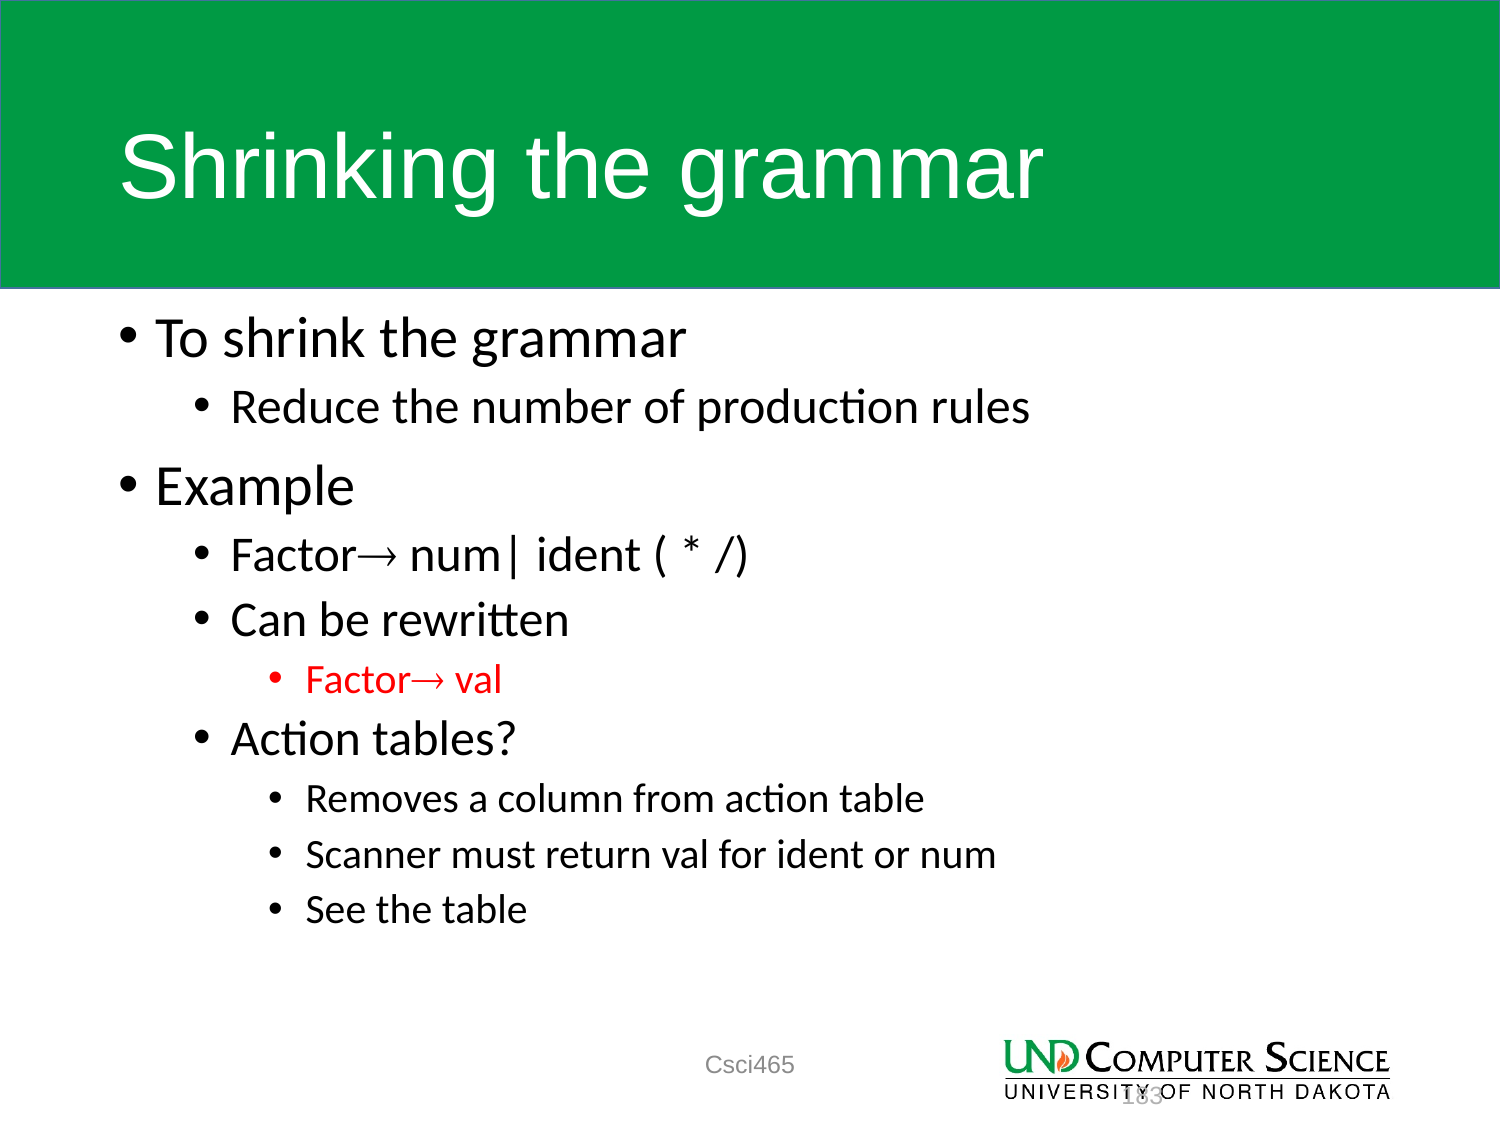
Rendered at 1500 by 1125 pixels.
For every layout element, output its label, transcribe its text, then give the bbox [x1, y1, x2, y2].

slide_number 183 [1106, 1064, 1457, 1125]
footer Csci465 [512, 1024, 988, 1103]
title Shrinking the grammar [103, 59, 1397, 278]
list To shrink the grammar Reduce the number of production rules Example Factor num| ident ( * /) Can be rewritten Factor val Action tables? Removes a column from action table Scanner must return val for ident or num See the table [103, 299, 1397, 1014]
picture [999, 1034, 1397, 1104]
